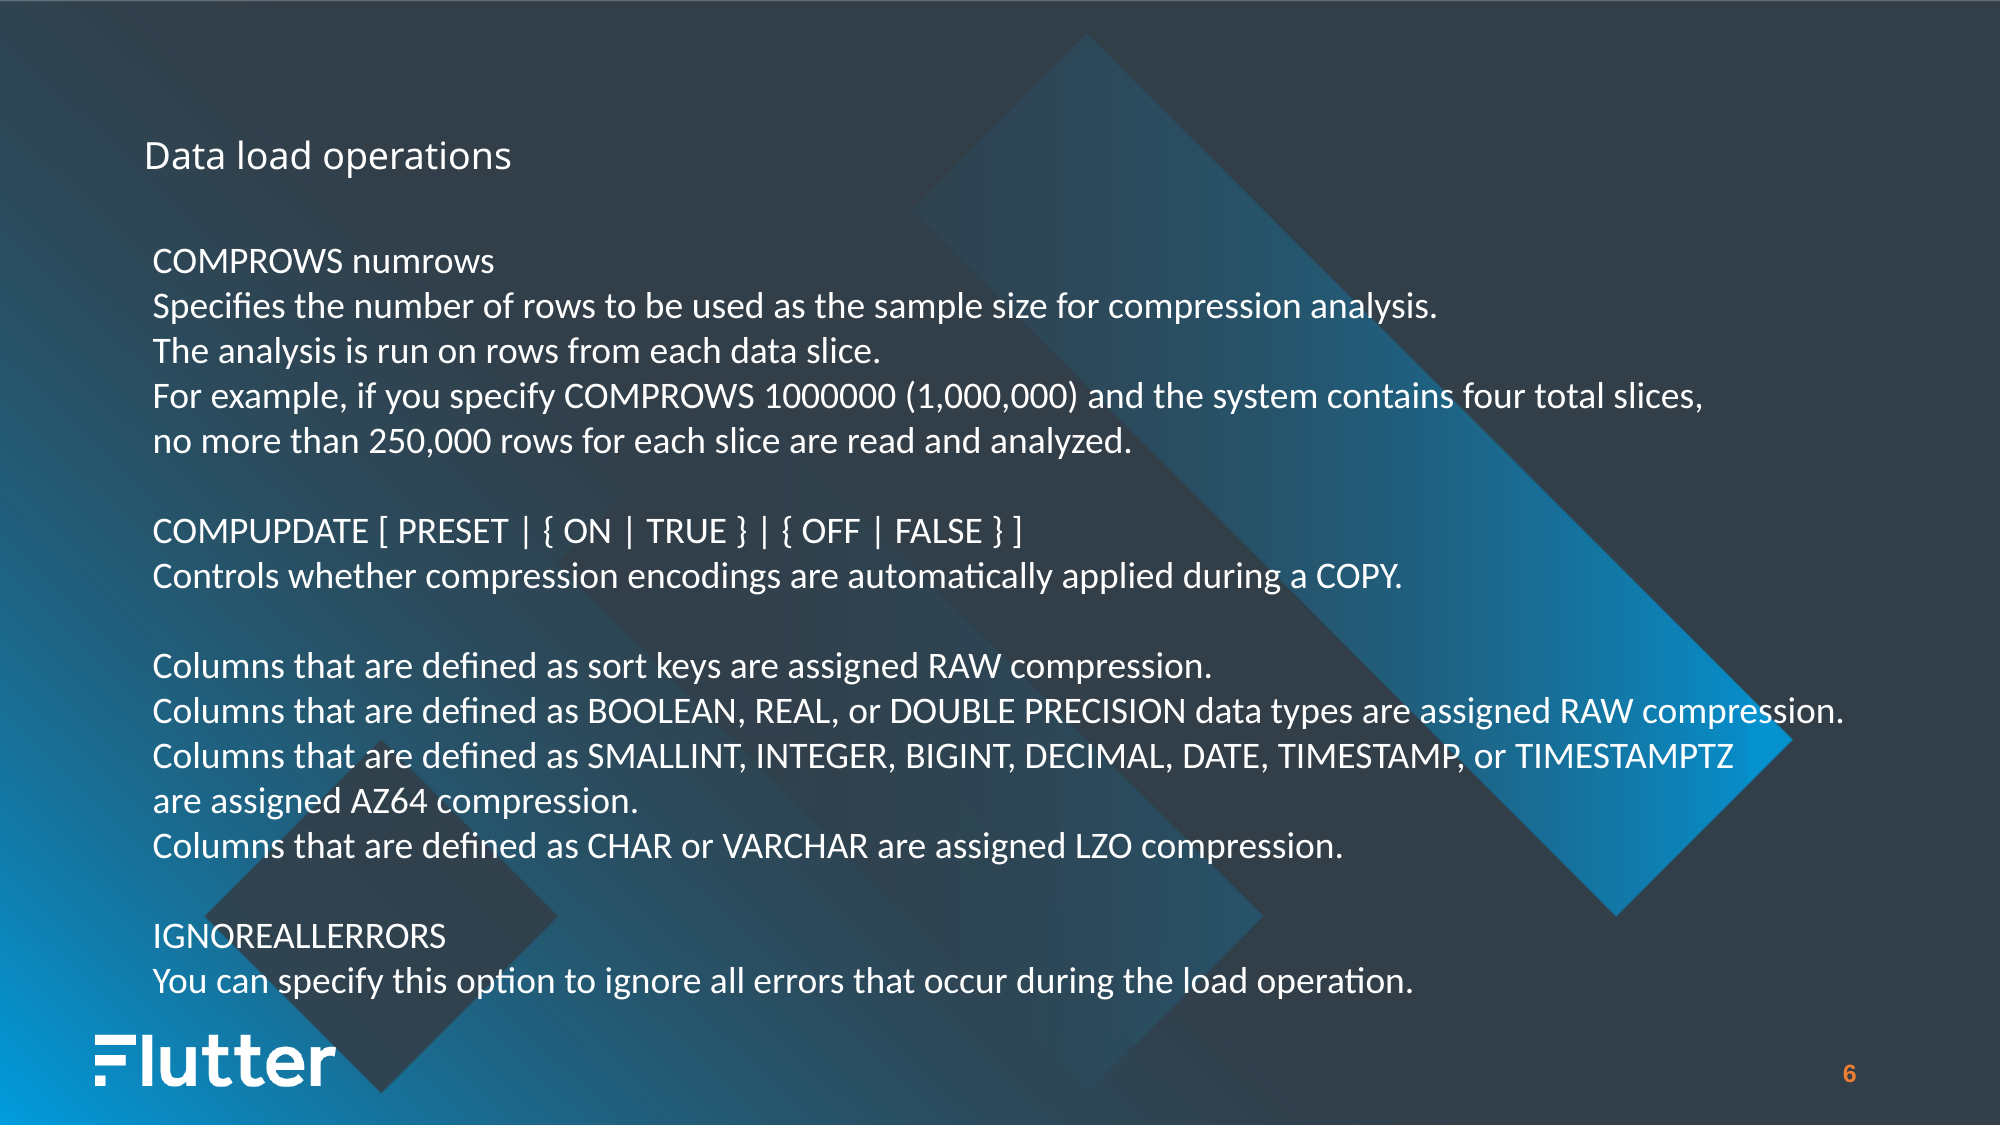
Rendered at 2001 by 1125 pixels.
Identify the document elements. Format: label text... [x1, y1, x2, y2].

picture [96, 1035, 135, 1044]
picture [143, 1035, 152, 1085]
picture [96, 1076, 105, 1085]
text_box Data load operations [128, 124, 1147, 185]
picture [0, 0, 2000, 1125]
text_box COMPROWS numrows Specifies the number of rows to be used as the sample size for compression analysis. The analysis is run on rows from each data slice. For example, if you specify COMPROWS 1000000 (1,000,000) and the system contains four total slices, no more than 250,000 rows for each slice are read and analyzed. COMPUPDATE [ PRESET | { ON | TRUE } | { OFF | FALSE } ] Controls whether compression encodings are automatically applied during a COPY. Columns that are defined as sort keys are assigned RAW compression. Columns that are defined as BOOLEAN, REAL, or DOUBLE PRECISION data types are assigned RAW compression. Columns that are defined as SMALLINT, INTEGER, BIGINT, DECIMAL, DATE, TIMESTAMP, or TIMESTAMPTZ are assigned AZ64 compression. Columns that are defined as CHAR or VARCHAR are assigned LZO compression. IGNOREALLERRORS You can specify this option to ignore all errors that occur during the load operation. [137, 228, 1862, 1009]
picture [96, 1056, 125, 1065]
